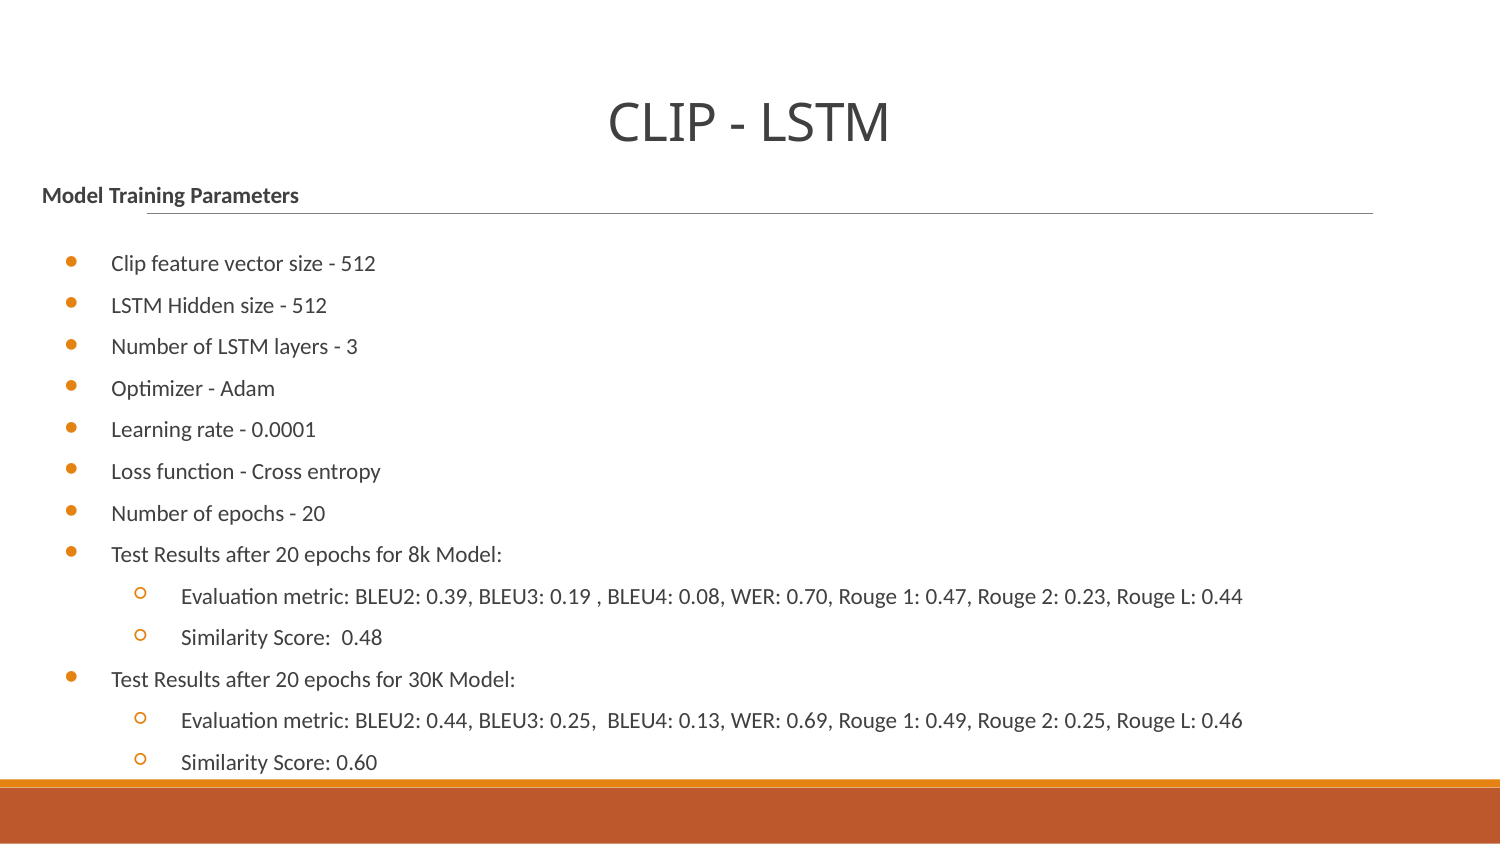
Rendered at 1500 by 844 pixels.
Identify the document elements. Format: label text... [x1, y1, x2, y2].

list Model Training Parameters Clip feature vector size - 512 LSTM Hidden size - 512 Number of LSTM layers - 3 Optimizer - Adam Learning rate - 0.0001 Loss function - Cross entropy Number of epochs - 20 Test Results after 20 epochs for 8k Model: Evaluation metric: BLEU2: 0.39, BLEU3: 0.19 , BLEU4: 0.08, WER: 0.70, Rouge 1: 0.47, Rouge 2: 0.23, Rouge L: 0.44 Similarity Score: 0.48 Test Results after 20 epochs for 30K Model: Evaluation metric: BLEU2: 0.44, BLEU3: 0.25, BLEU4: 0.13, WER: 0.69, Rouge 1: 0.49, Rouge 2: 0.25, Rouge L: 0.46 Similarity Score: 0.60 [26, 142, 1425, 793]
title CLIP - LSTM [51, 72, 1449, 167]
